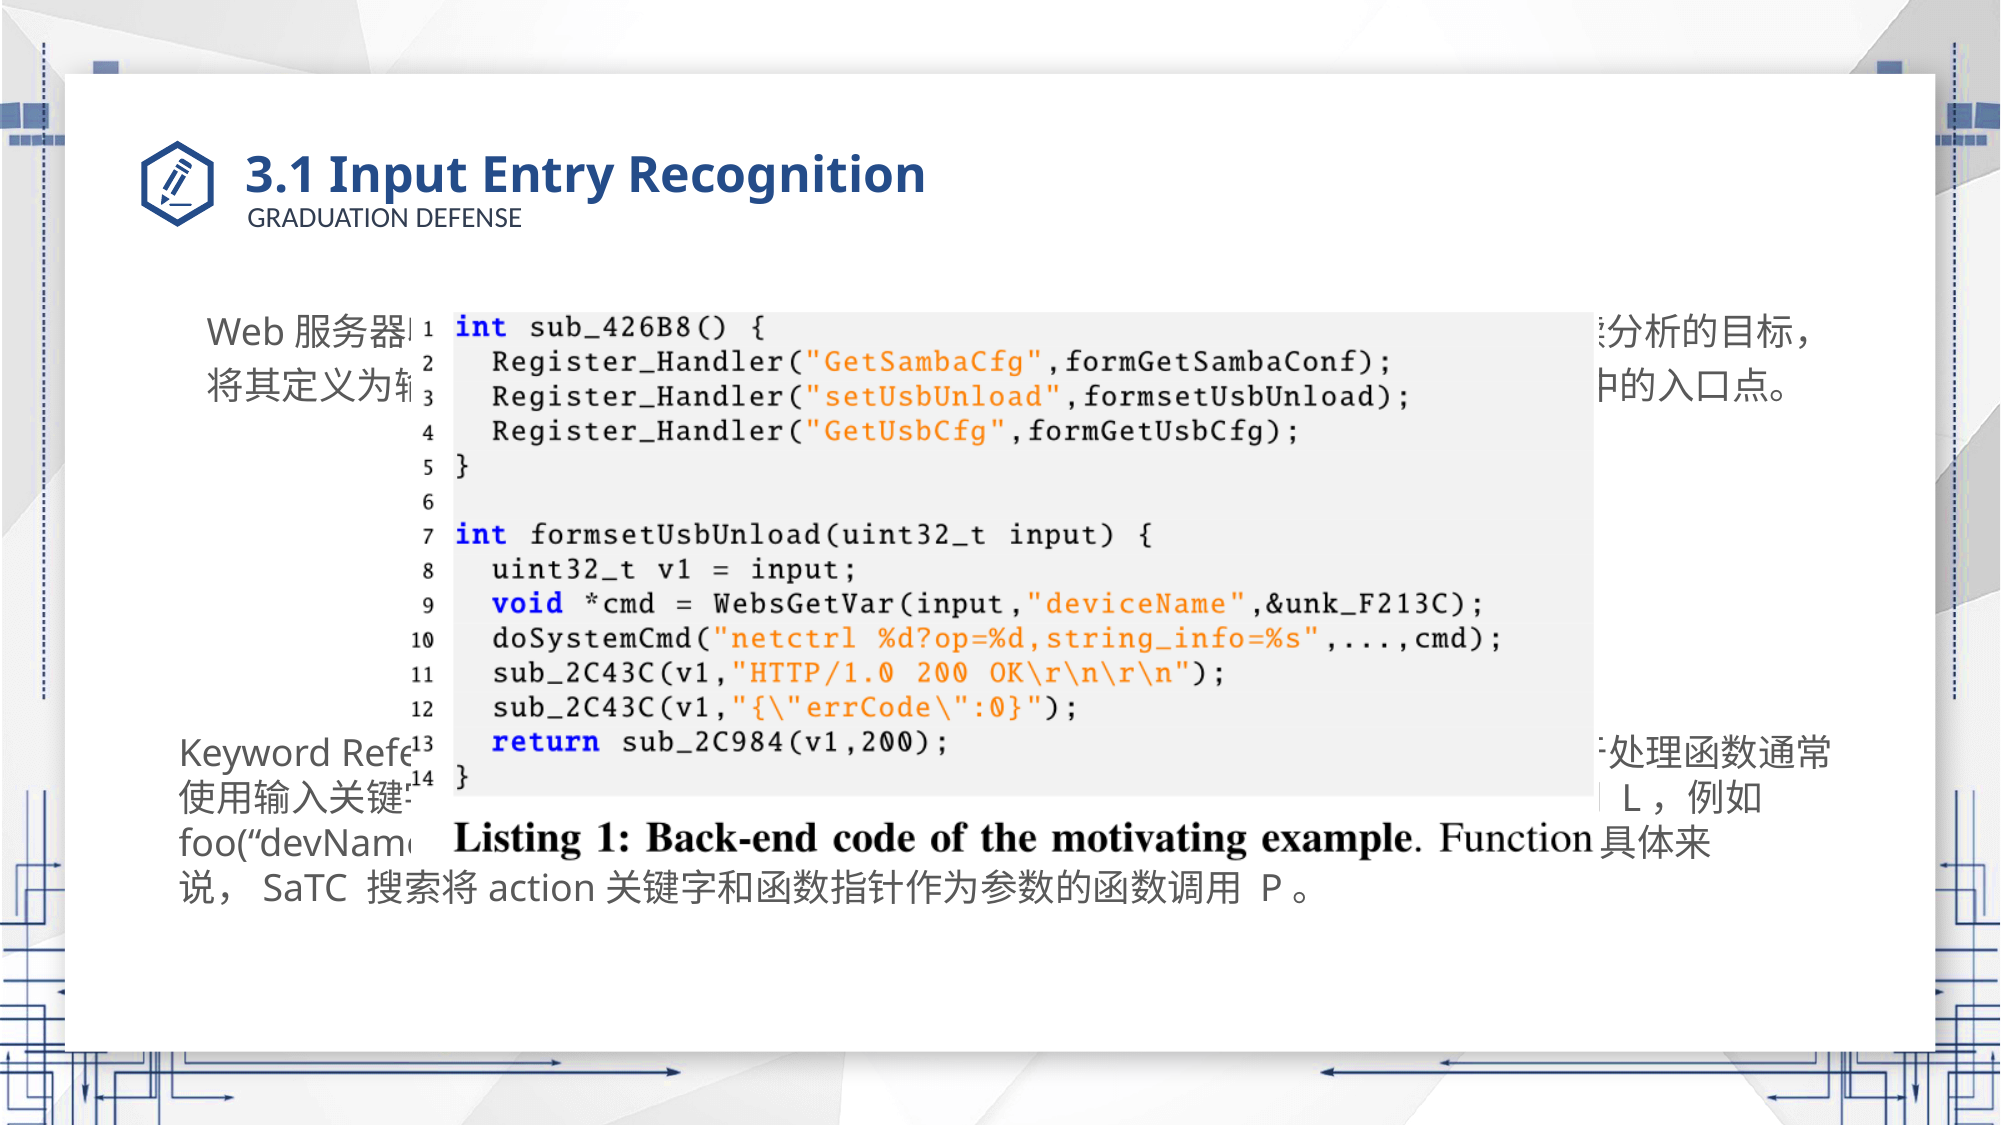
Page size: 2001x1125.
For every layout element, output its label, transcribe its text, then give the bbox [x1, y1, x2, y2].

title 3.1 Input Entry Recognition [230, 123, 1037, 199]
picture [0, 0, 2001, 1125]
text_box Web服务器收到请求后，调用相应的处理函数来解析输入的数据，数据提取点是后续分析的目标，将其定义为输input entry，其识别模块根据前端关键字的引用检测后端二进制文件中的入口点。 [195, 293, 1815, 413]
